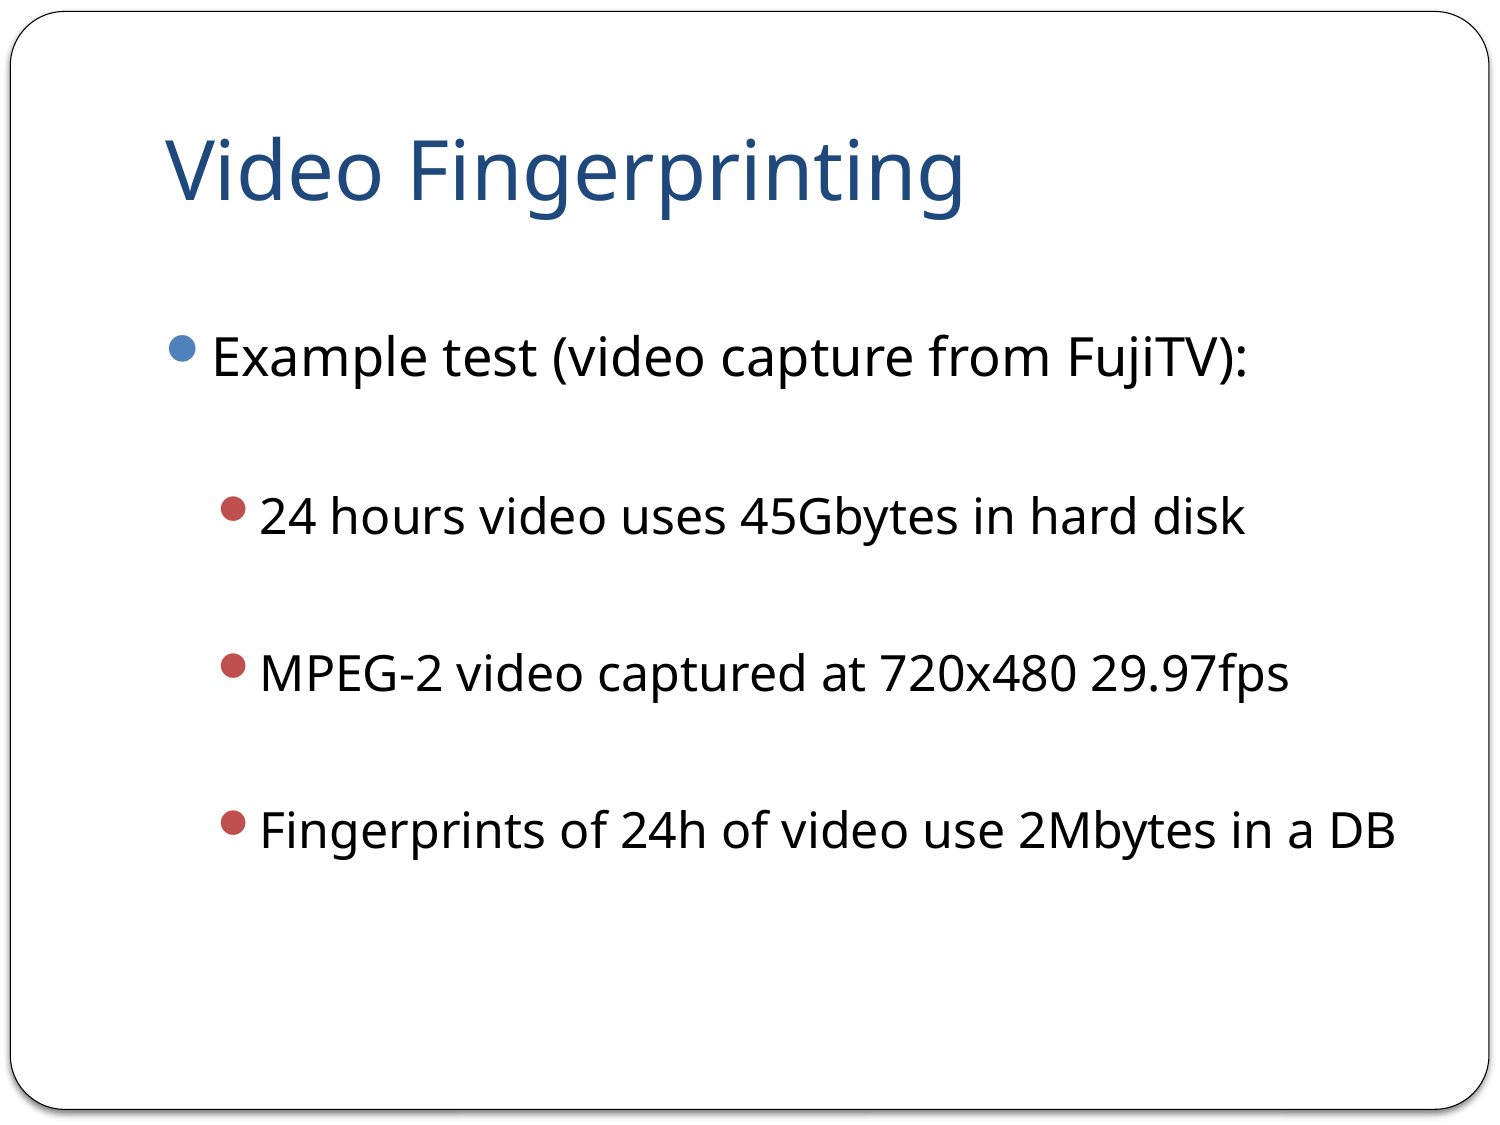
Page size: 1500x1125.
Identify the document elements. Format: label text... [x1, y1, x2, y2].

title Video Fingerprinting [149, 44, 1426, 233]
list Example test (video capture from FujiTV): 24 hours video uses 45Gbytes in hard disk MPEG-2 video captured at 720x480 29.97fps Fingerprints of 24h of video use 2Mbytes in a DB [149, 237, 1426, 988]
